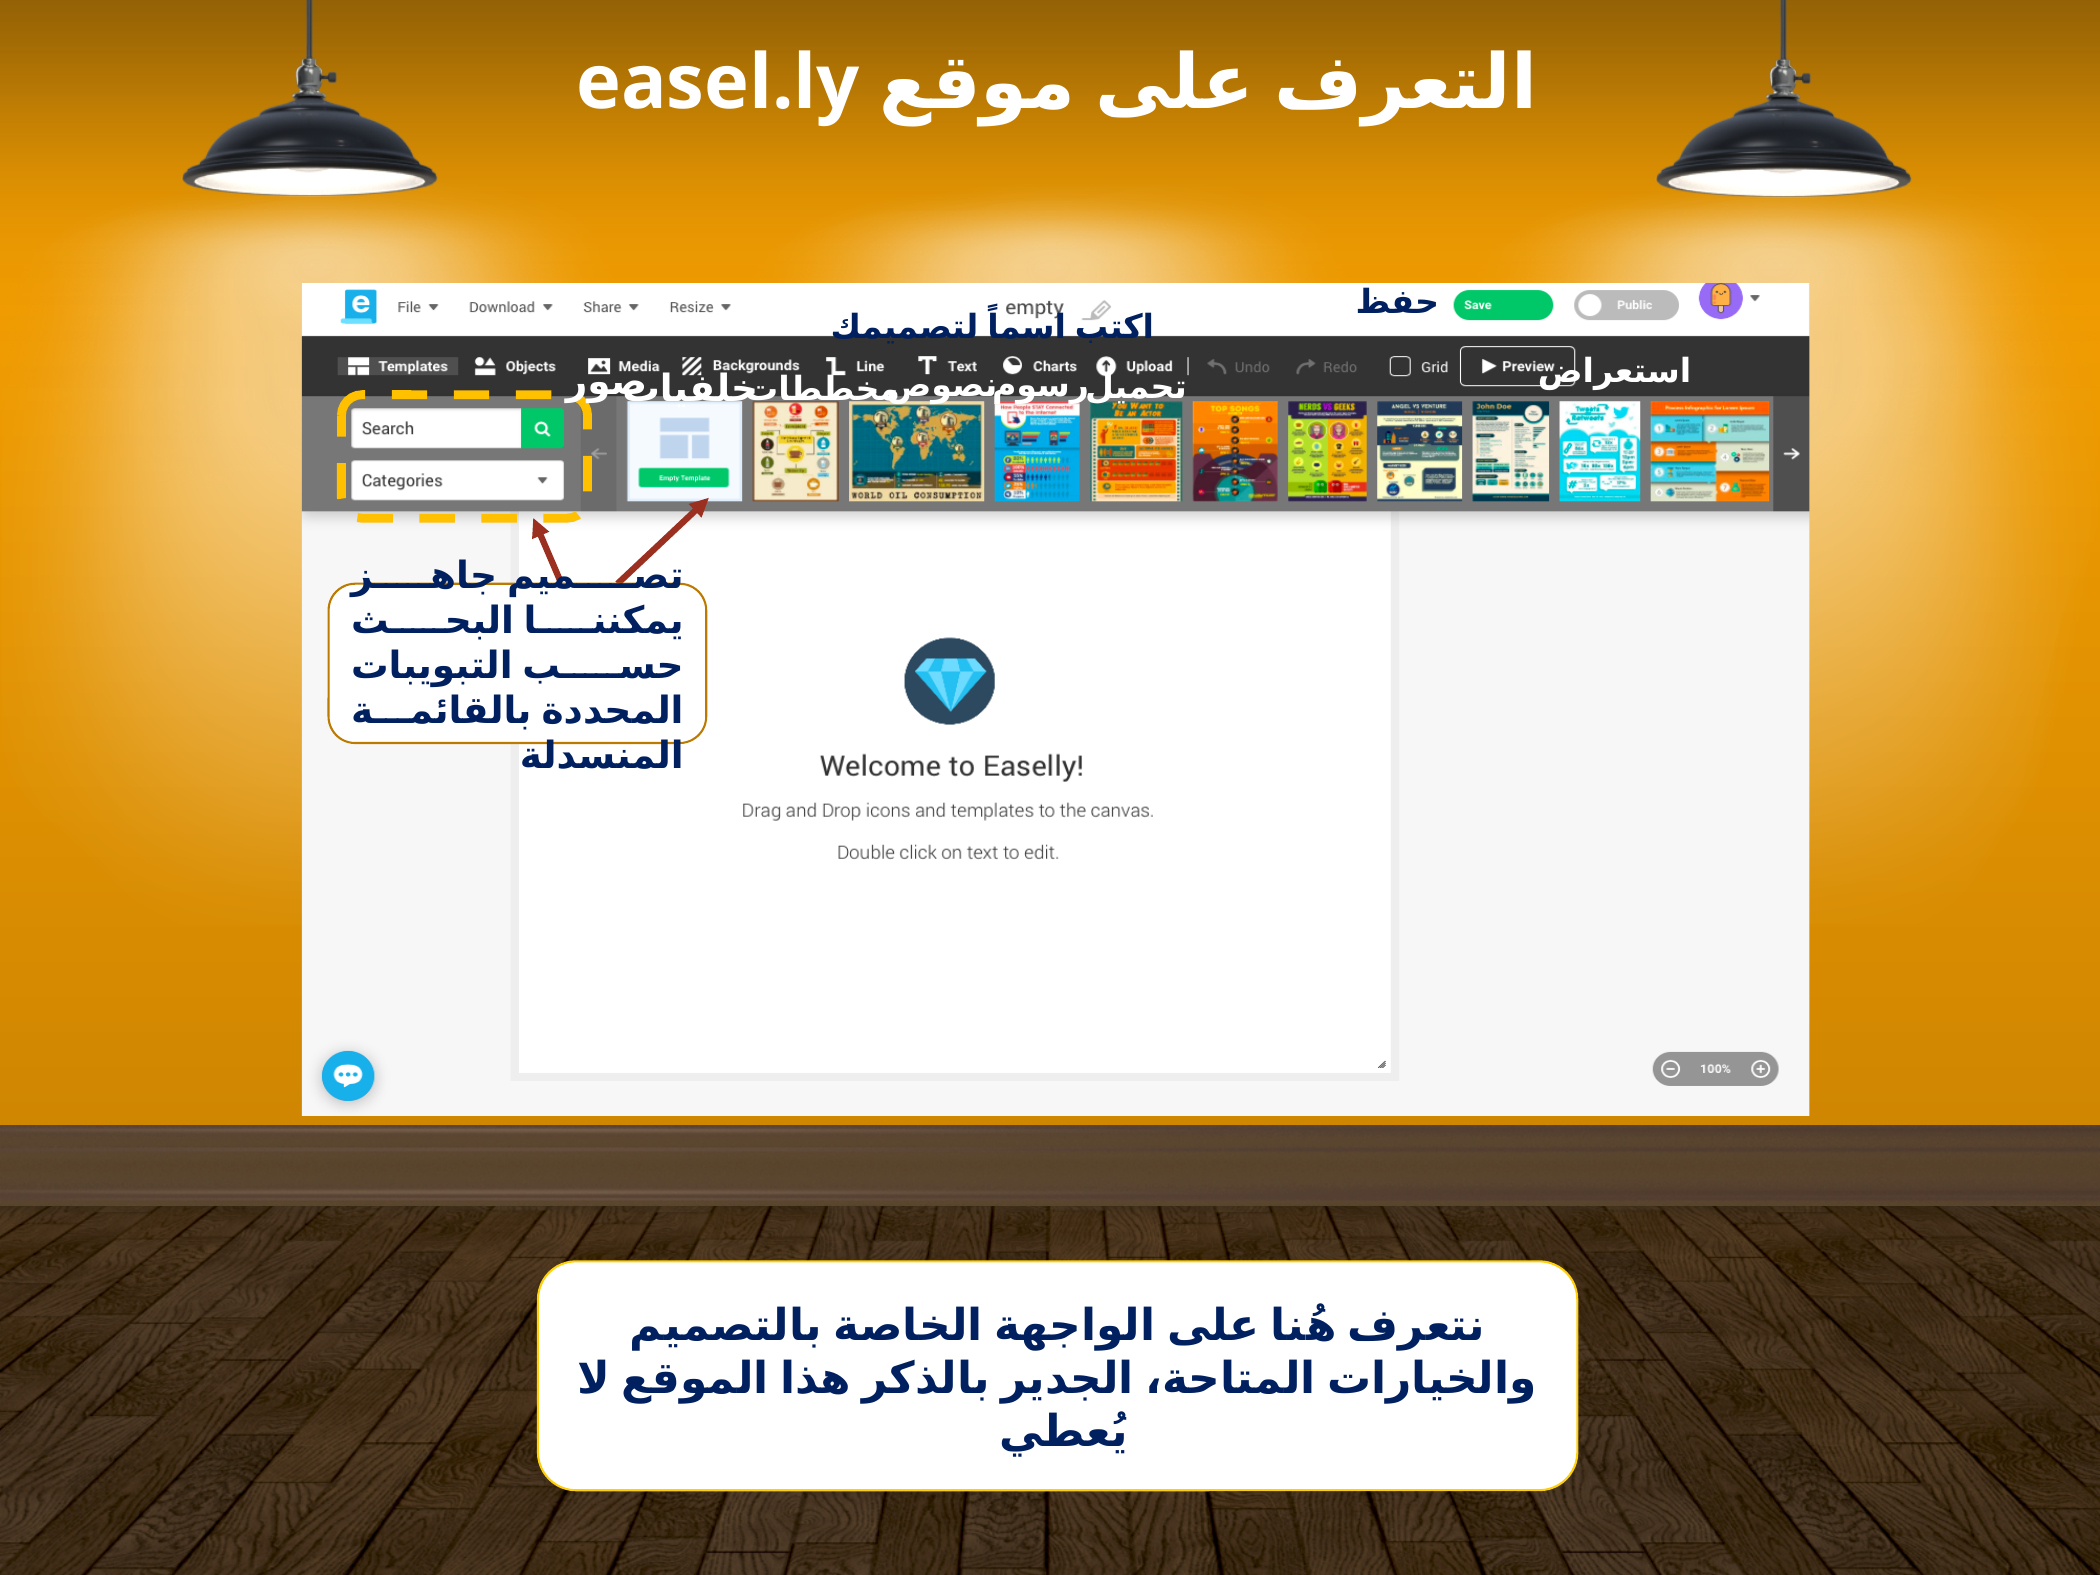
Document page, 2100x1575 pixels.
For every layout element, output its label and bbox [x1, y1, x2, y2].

text_box [533, 518, 561, 582]
picture [0, 1125, 2100, 1575]
picture [0, 0, 2100, 1116]
text_box [617, 497, 709, 584]
